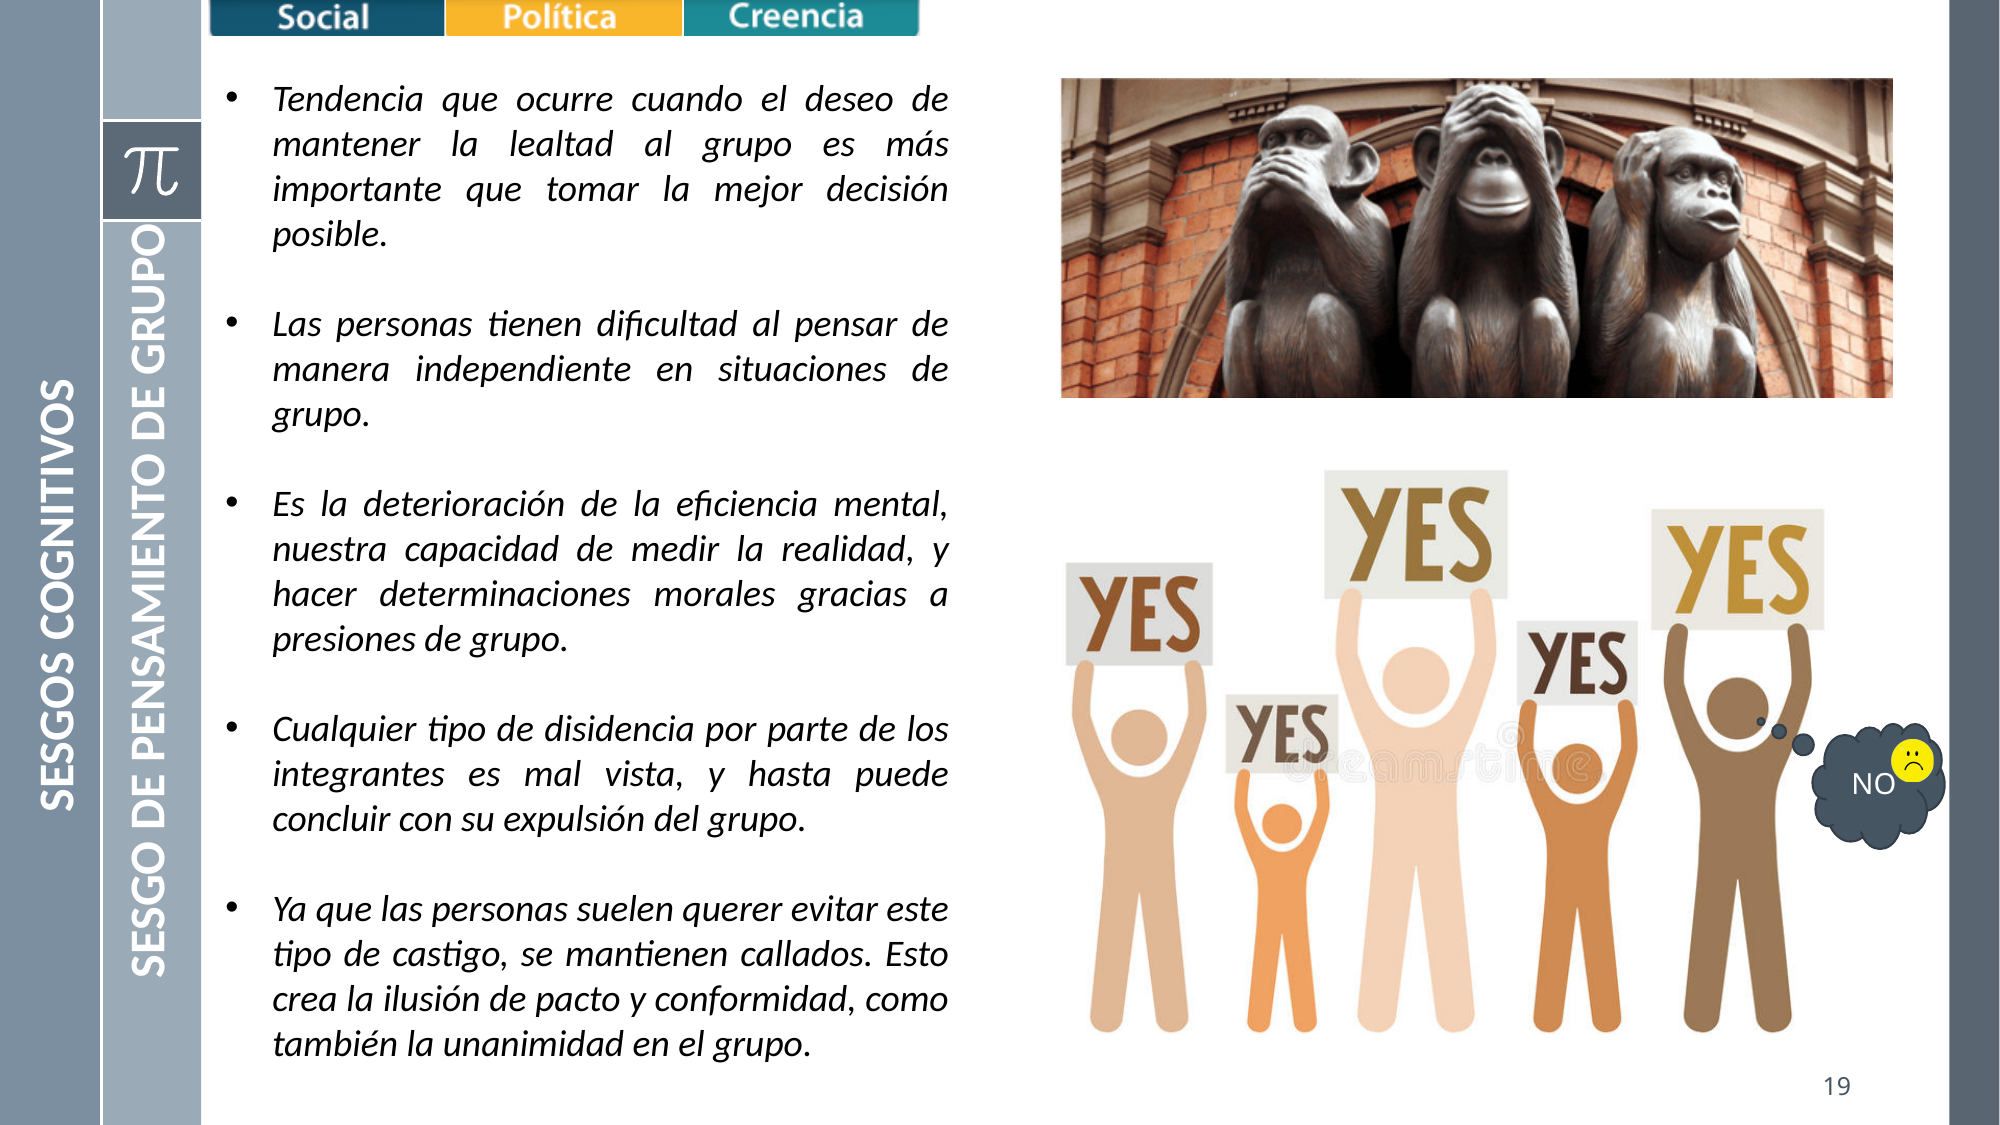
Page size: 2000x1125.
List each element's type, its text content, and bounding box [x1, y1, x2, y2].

text_box Tendencia que ocurre cuando el deseo de mantener la lealtad al grupo es más importante que tomar la mejor decisión posible. Las personas tienen dificultad al pensar de manera independiente en situaciones de grupo. Es la deterioración de la eficiencia mental, nuestra capacidad de medir la realidad, y hacer determinaciones morales gracias a presiones de grupo. Cualquier tipo de disidencia por parte de los integrantes es mal vista, y hasta puede concluir con su expulsión del grupo. Ya que las personas suelen querer evitar este tipo de castigo, se mantienen callados. Esto crea la ilusión de pacto y conformidad, como también la unanimidad en el grupo. [210, 66, 965, 1072]
text_box SESGOS COGNITIVOS [16, 364, 91, 828]
slide_number 19 [1766, 1057, 1867, 1118]
picture [1887, 739, 1934, 782]
picture [1058, 467, 1831, 1035]
picture [208, 0, 683, 36]
text_box SESGO DE PENSAMIENTO DE GRUPO [106, 208, 182, 993]
picture [1035, 78, 1893, 398]
text_box NO [1831, 722, 1946, 851]
picture [684, 0, 921, 36]
